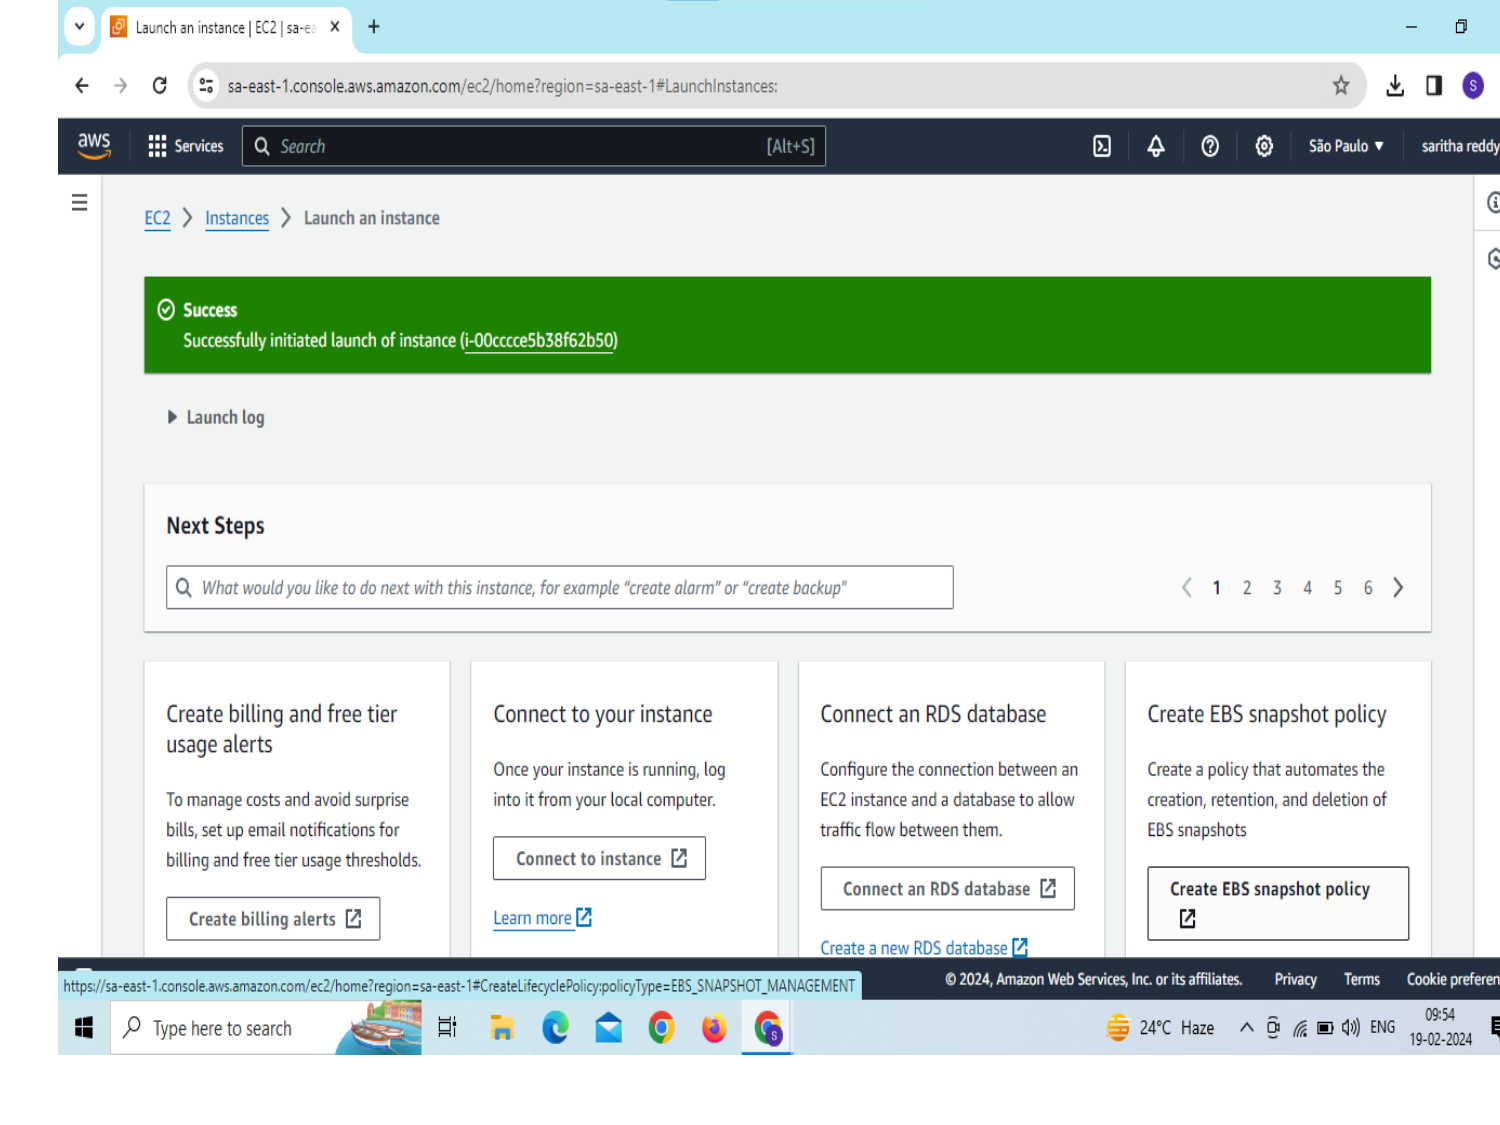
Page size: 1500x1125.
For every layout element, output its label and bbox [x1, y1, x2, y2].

list [58, 0, 1500, 1055]
